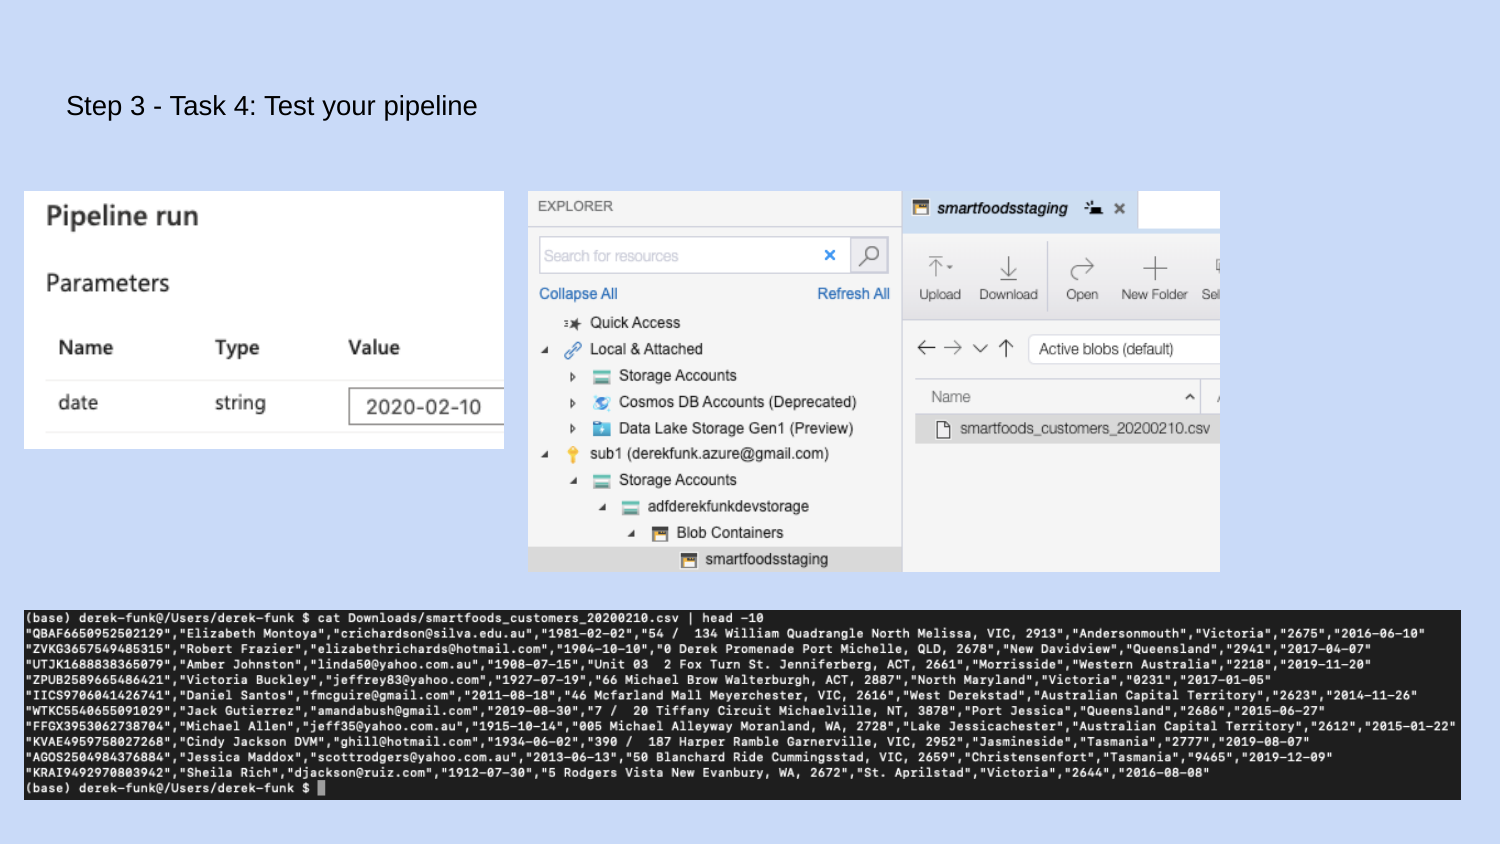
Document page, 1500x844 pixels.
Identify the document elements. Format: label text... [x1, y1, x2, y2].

picture [24, 191, 504, 449]
picture [527, 191, 1220, 572]
title Step 3 - Task 4: Test your pipeline [51, 72, 1449, 167]
picture [24, 610, 1461, 800]
